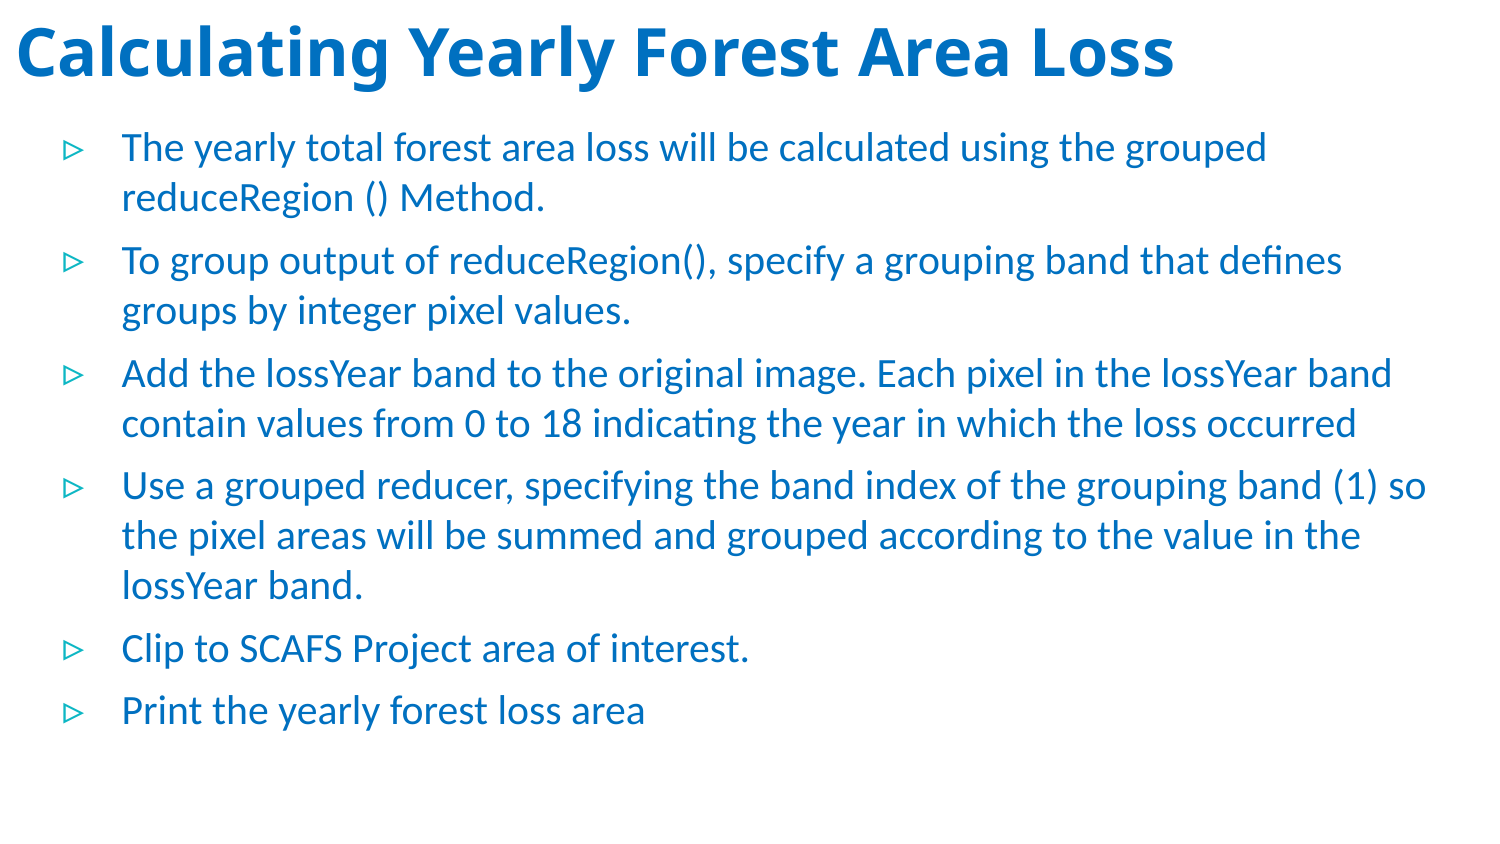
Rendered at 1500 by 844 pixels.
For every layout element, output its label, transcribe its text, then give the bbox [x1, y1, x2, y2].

title Calculating Yearly Forest Area Loss [0, 20, 1270, 106]
list The yearly total forest area loss will be calculated using the grouped reduceRegion () Method. To group output of reduceRegion(), specify a grouping band that defines groups by integer pixel values. Add the lossYear band to the original image. Each pixel in the lossYear band contain values from 0 to 18 indicating the year in which the loss occurred Use a grouped reducer, specifying the band index of the grouping band (1) so the pixel areas will be summed and grouped according to the value in the lossYear band. Clip to SCAFS Project area of interest. Print the yearly forest loss area [31, 105, 1475, 768]
